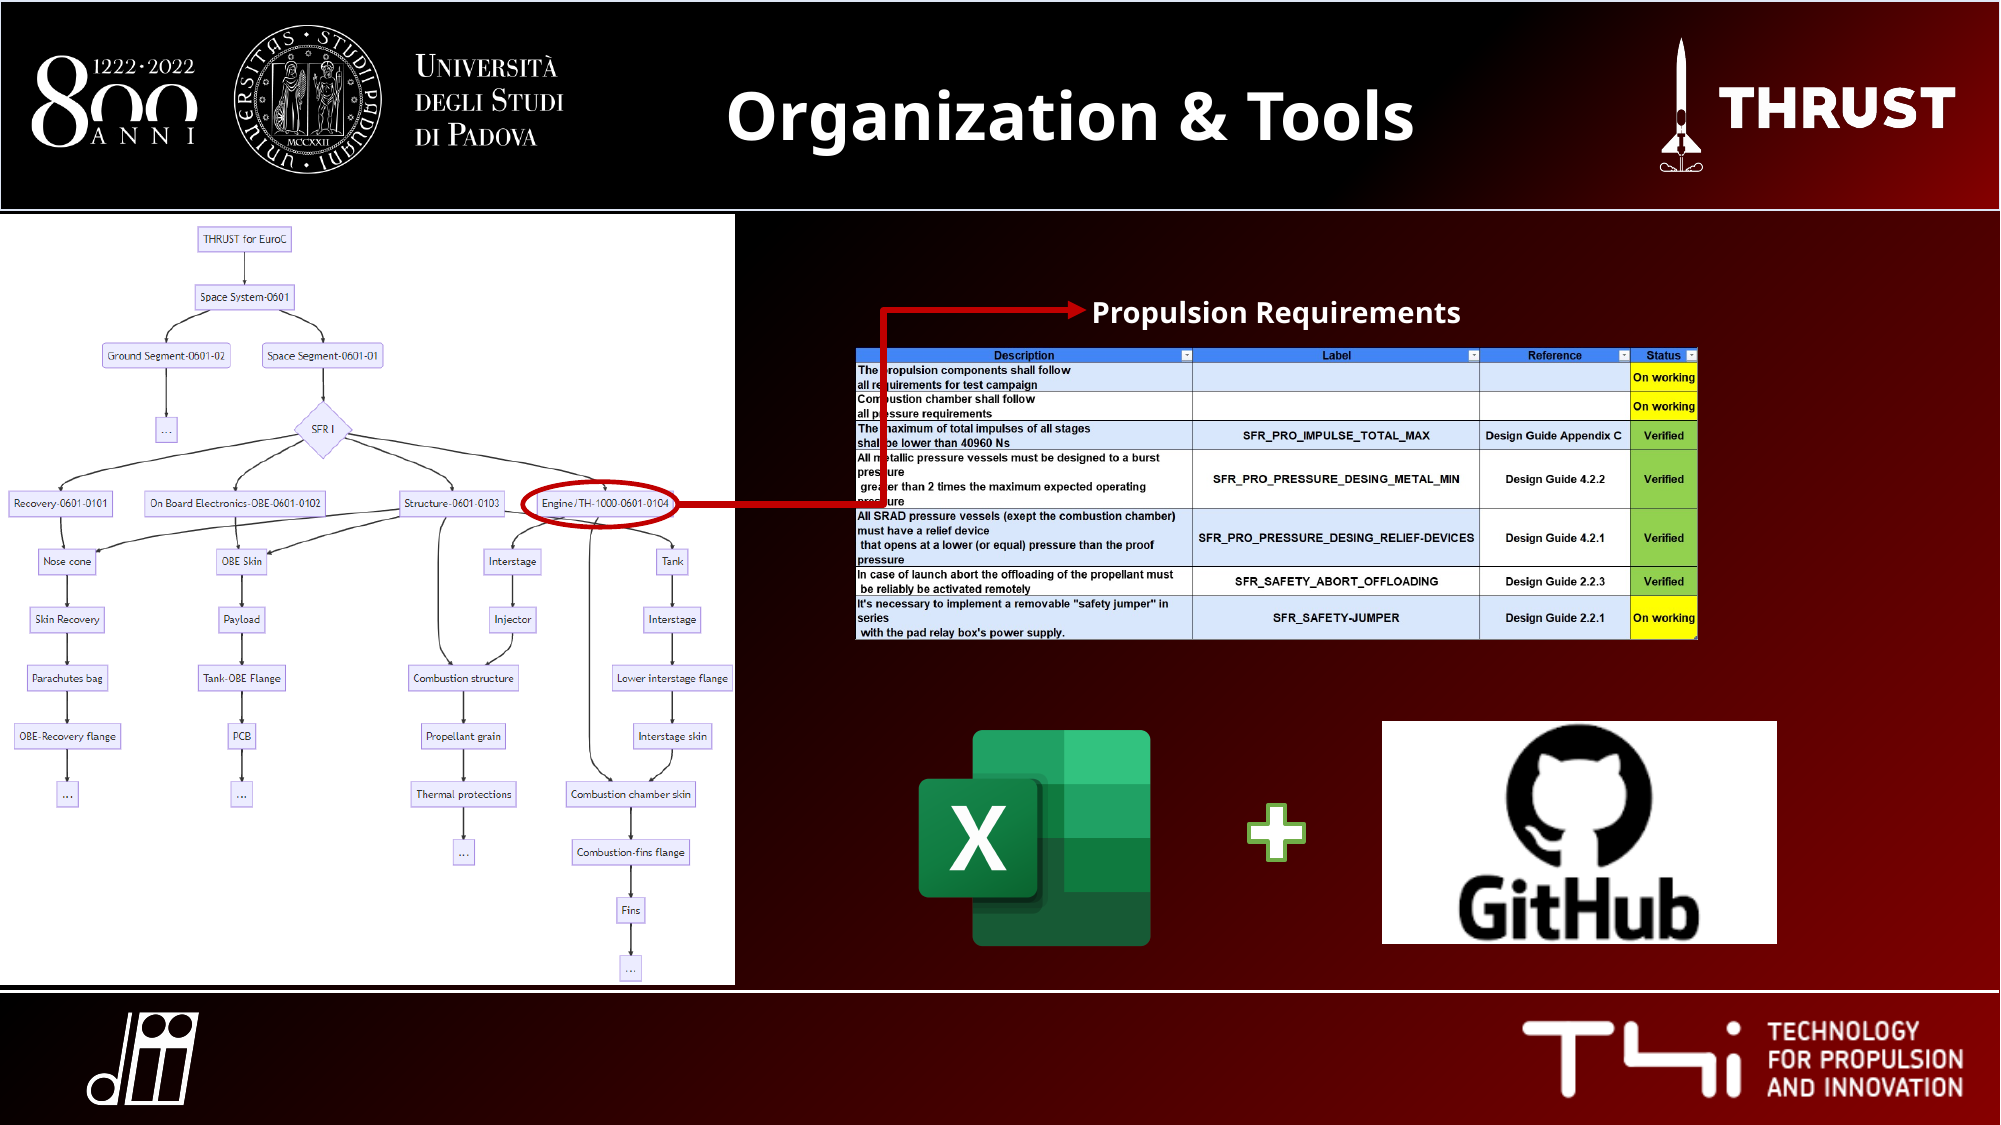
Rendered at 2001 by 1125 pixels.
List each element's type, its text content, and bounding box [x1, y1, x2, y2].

text_box Propulsion Requirements [776, 287, 1777, 337]
picture [1513, 999, 1973, 1125]
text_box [677, 309, 1087, 505]
text_box [0, 0, 2000, 210]
picture [28, 22, 566, 177]
text_box Organization & Tools [688, 66, 1454, 162]
picture [0, 214, 736, 986]
text_box [1281, 803, 1306, 862]
picture [1654, 34, 1973, 177]
picture [1382, 721, 1778, 944]
picture [854, 347, 1699, 640]
picture [85, 1003, 200, 1109]
picture [792, 676, 1277, 1000]
